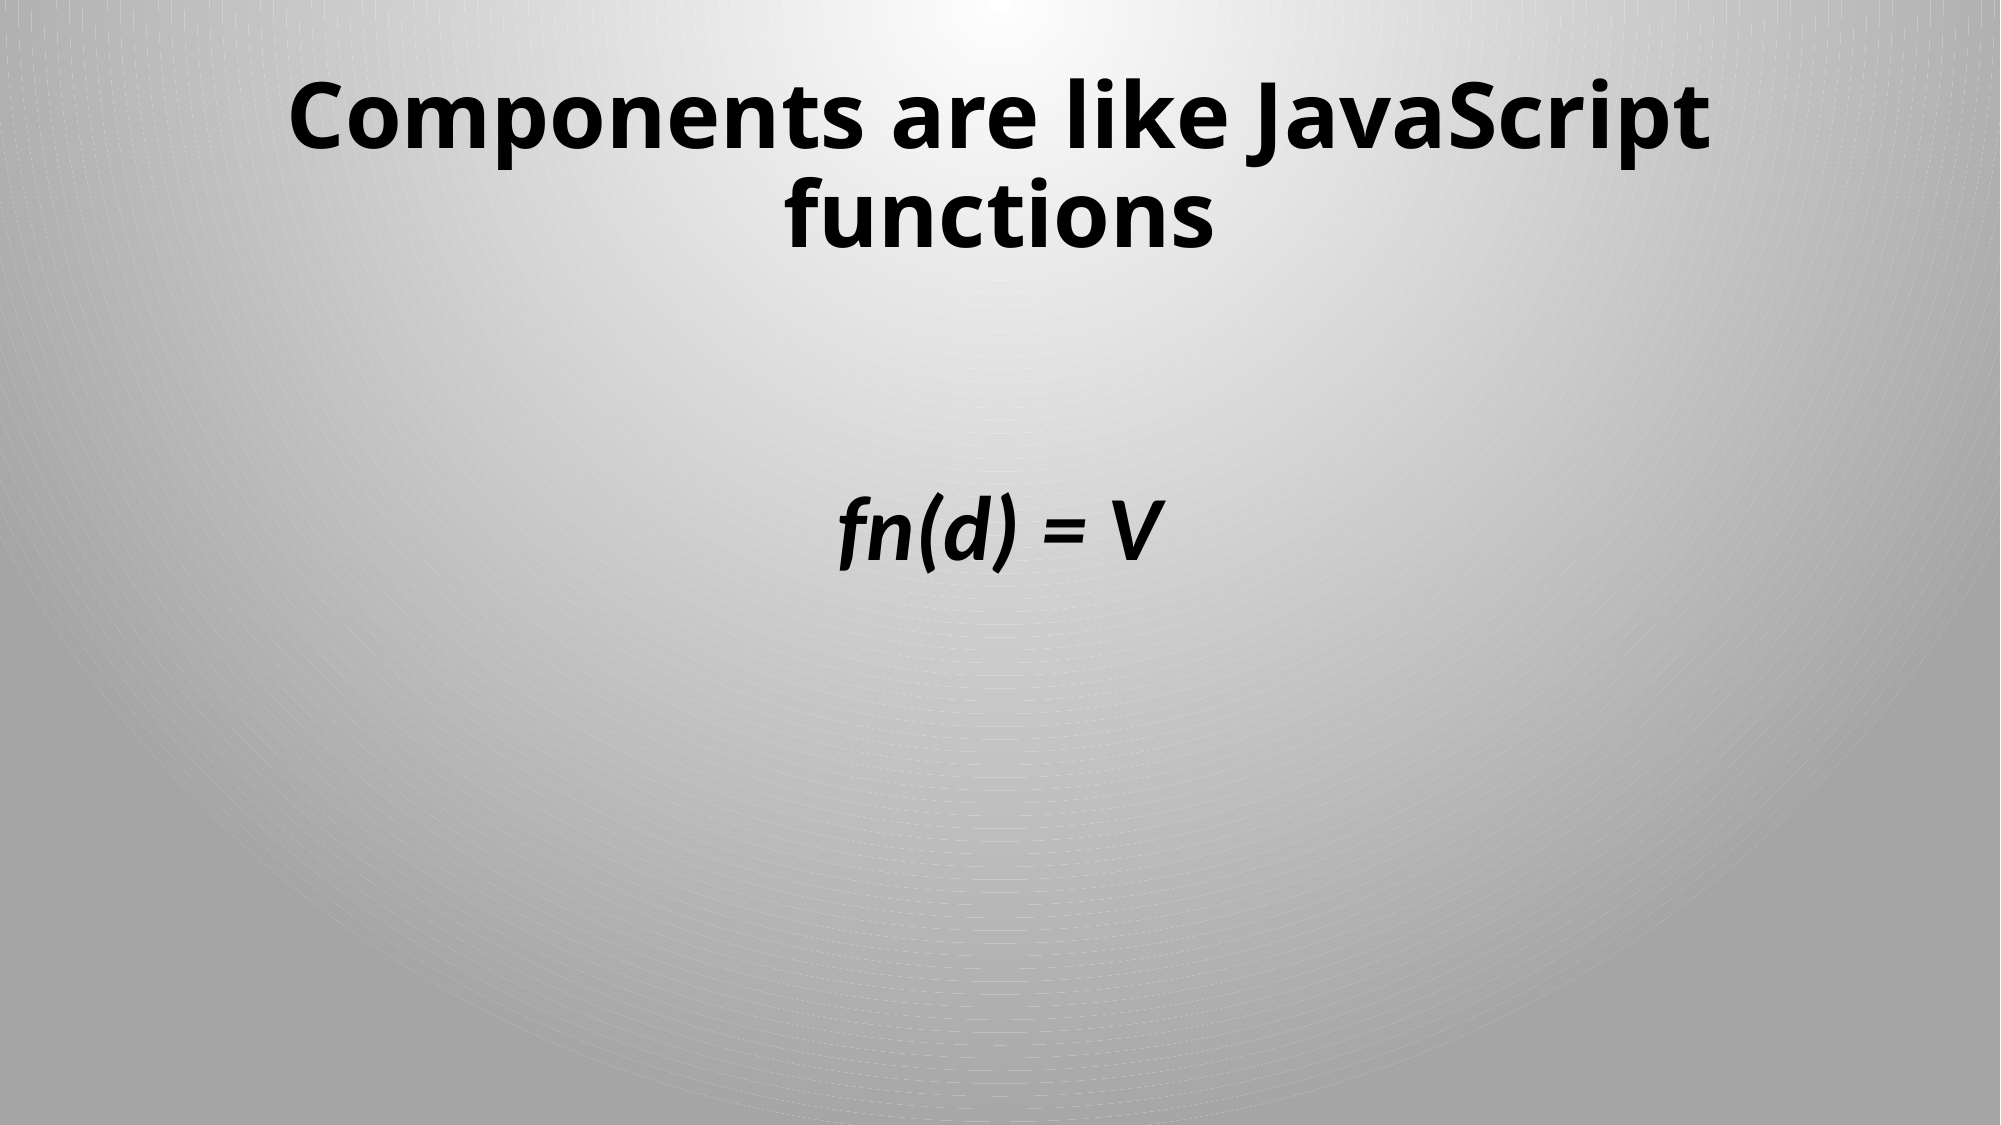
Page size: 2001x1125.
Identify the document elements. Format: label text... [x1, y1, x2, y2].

title Components are like JavaScript functions [137, 59, 1863, 278]
list fn(d) = V [137, 299, 1863, 1014]
